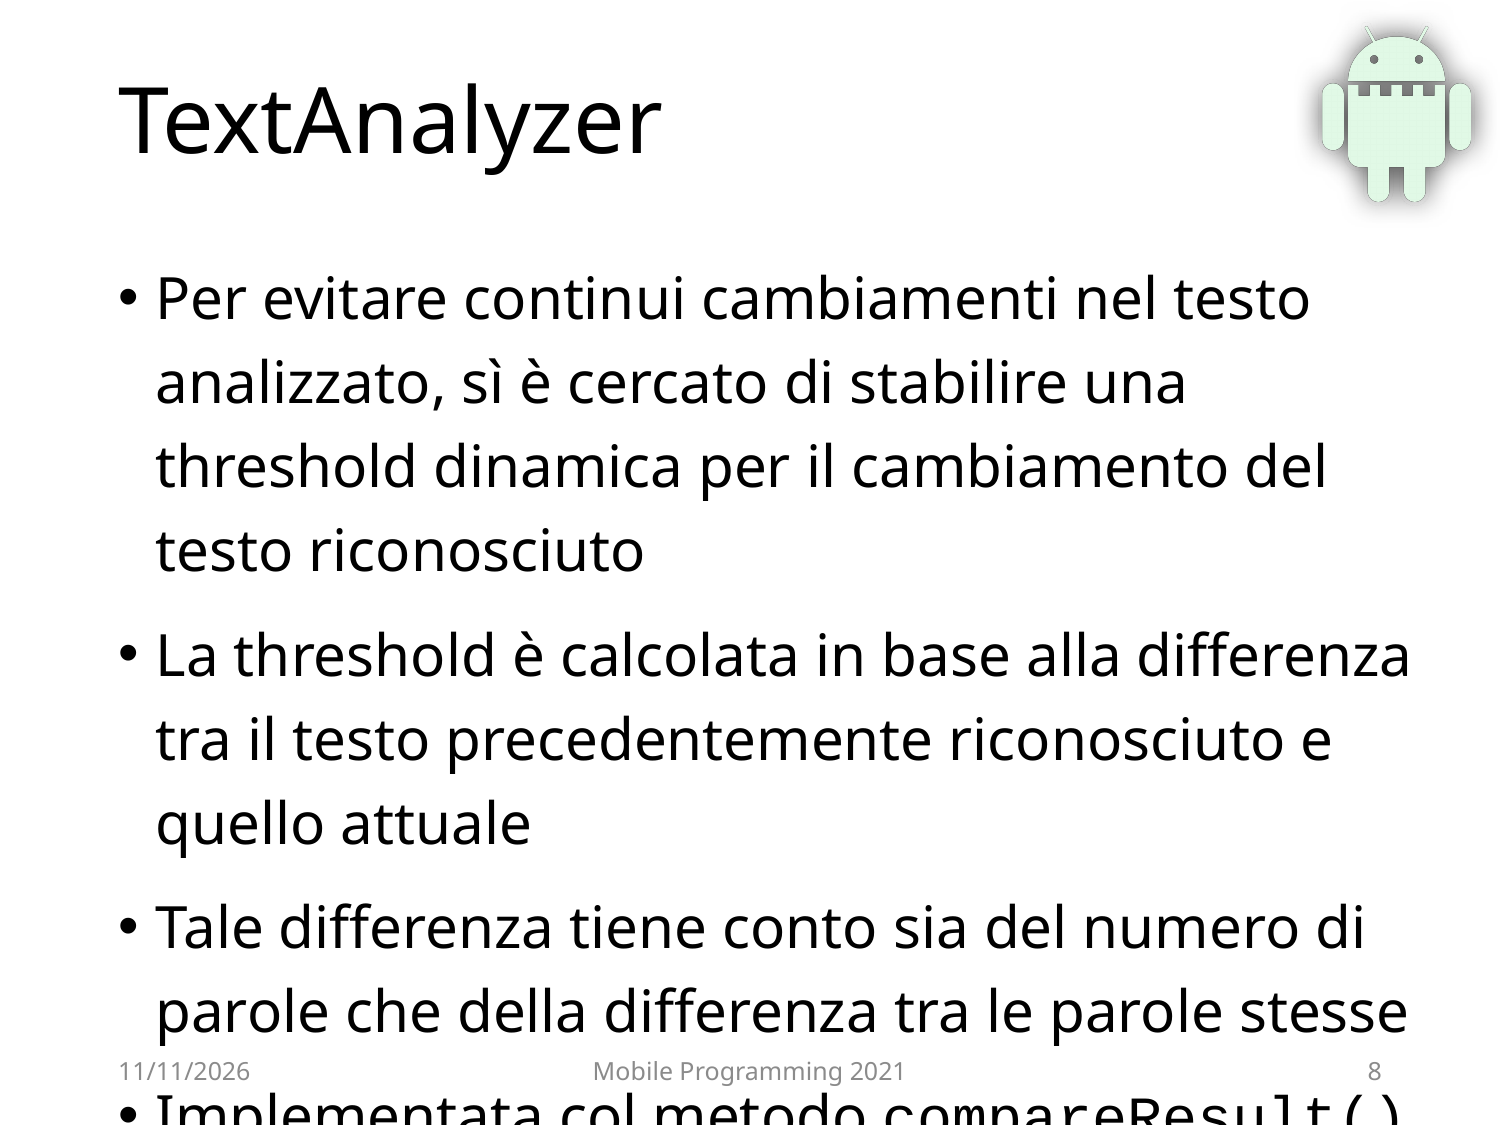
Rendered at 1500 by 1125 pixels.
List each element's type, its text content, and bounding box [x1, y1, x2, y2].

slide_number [103, 1042, 441, 1103]
picture [1318, 22, 1475, 206]
slide_number 8 [1059, 1042, 1397, 1103]
title TextAnalyzer [103, 59, 1397, 188]
footer Mobile Programming 2021 [496, 1042, 1004, 1103]
list Per evitare continui cambiamenti nel testo analizzato, sì è cercato di stabilire una threshold dinamica per il cambiamento del testo riconosciuto La threshold è calcolata in base alla differenza tra il testo precedentemente riconosciuto e quello attuale Tale differenza tiene conto sia del numero di parole che della differenza tra le parole stesse Implementata col metodo compareResult() [103, 239, 1475, 1007]
